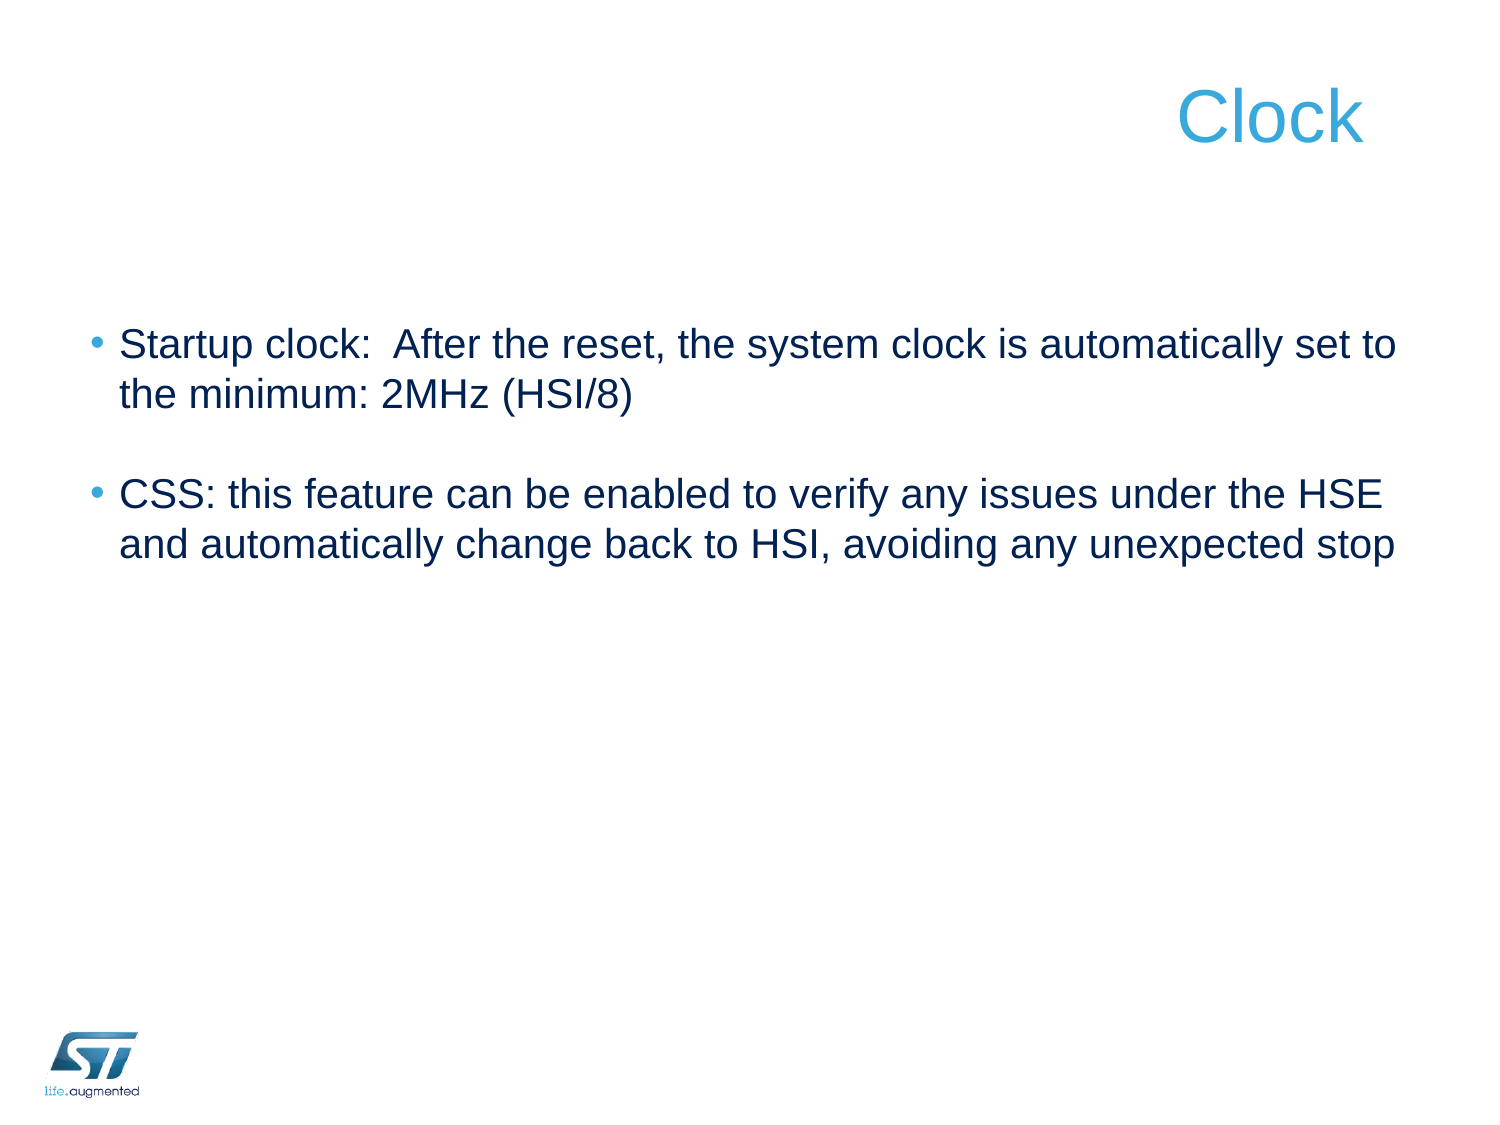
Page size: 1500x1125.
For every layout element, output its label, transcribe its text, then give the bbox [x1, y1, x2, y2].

title Clock [75, 19, 1400, 207]
picture [37, 1022, 147, 1104]
list Startup clock: After the reset, the system clock is automatically set to the minimum: 2MHz (HSI/8) CSS: this feature can be enabled to verify any issues under the HSE and automatically change back to HSI, avoiding any unexpected stop [75, 209, 1425, 781]
